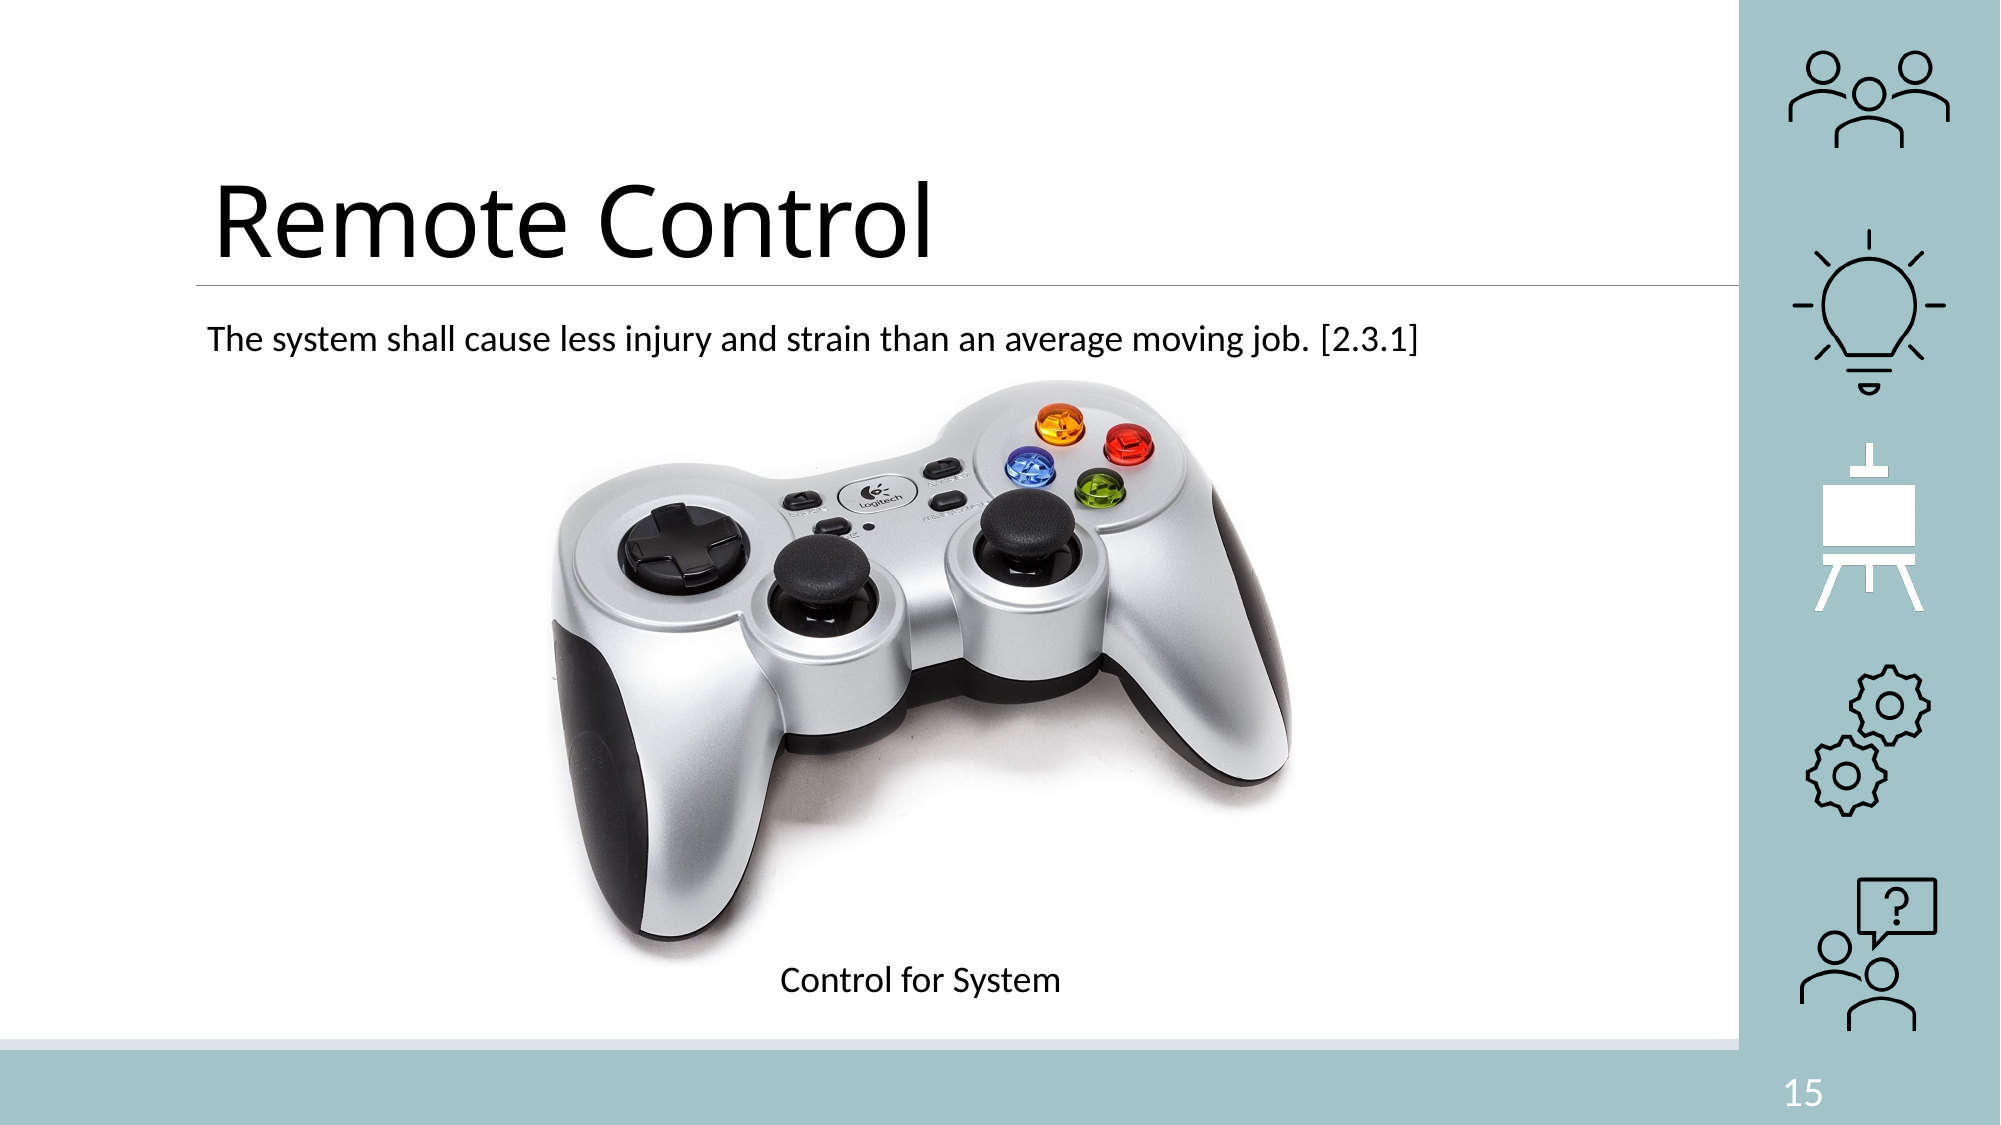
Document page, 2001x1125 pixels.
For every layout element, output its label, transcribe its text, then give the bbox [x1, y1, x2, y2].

picture [547, 378, 1296, 967]
text_box [1738, 0, 2000, 1125]
title Remote Control [196, 48, 1738, 286]
picture [1775, 648, 1961, 833]
picture [1776, 221, 1961, 406]
text_box The system shall cause less injury and strain than an average moving job. [2.3.1] [192, 306, 1650, 367]
text_box Control for System [703, 975, 1139, 1008]
picture [1777, 434, 1962, 619]
slide_number 15 [1624, 1059, 1840, 1120]
picture [1776, 862, 1961, 1047]
picture [1776, 7, 1961, 192]
